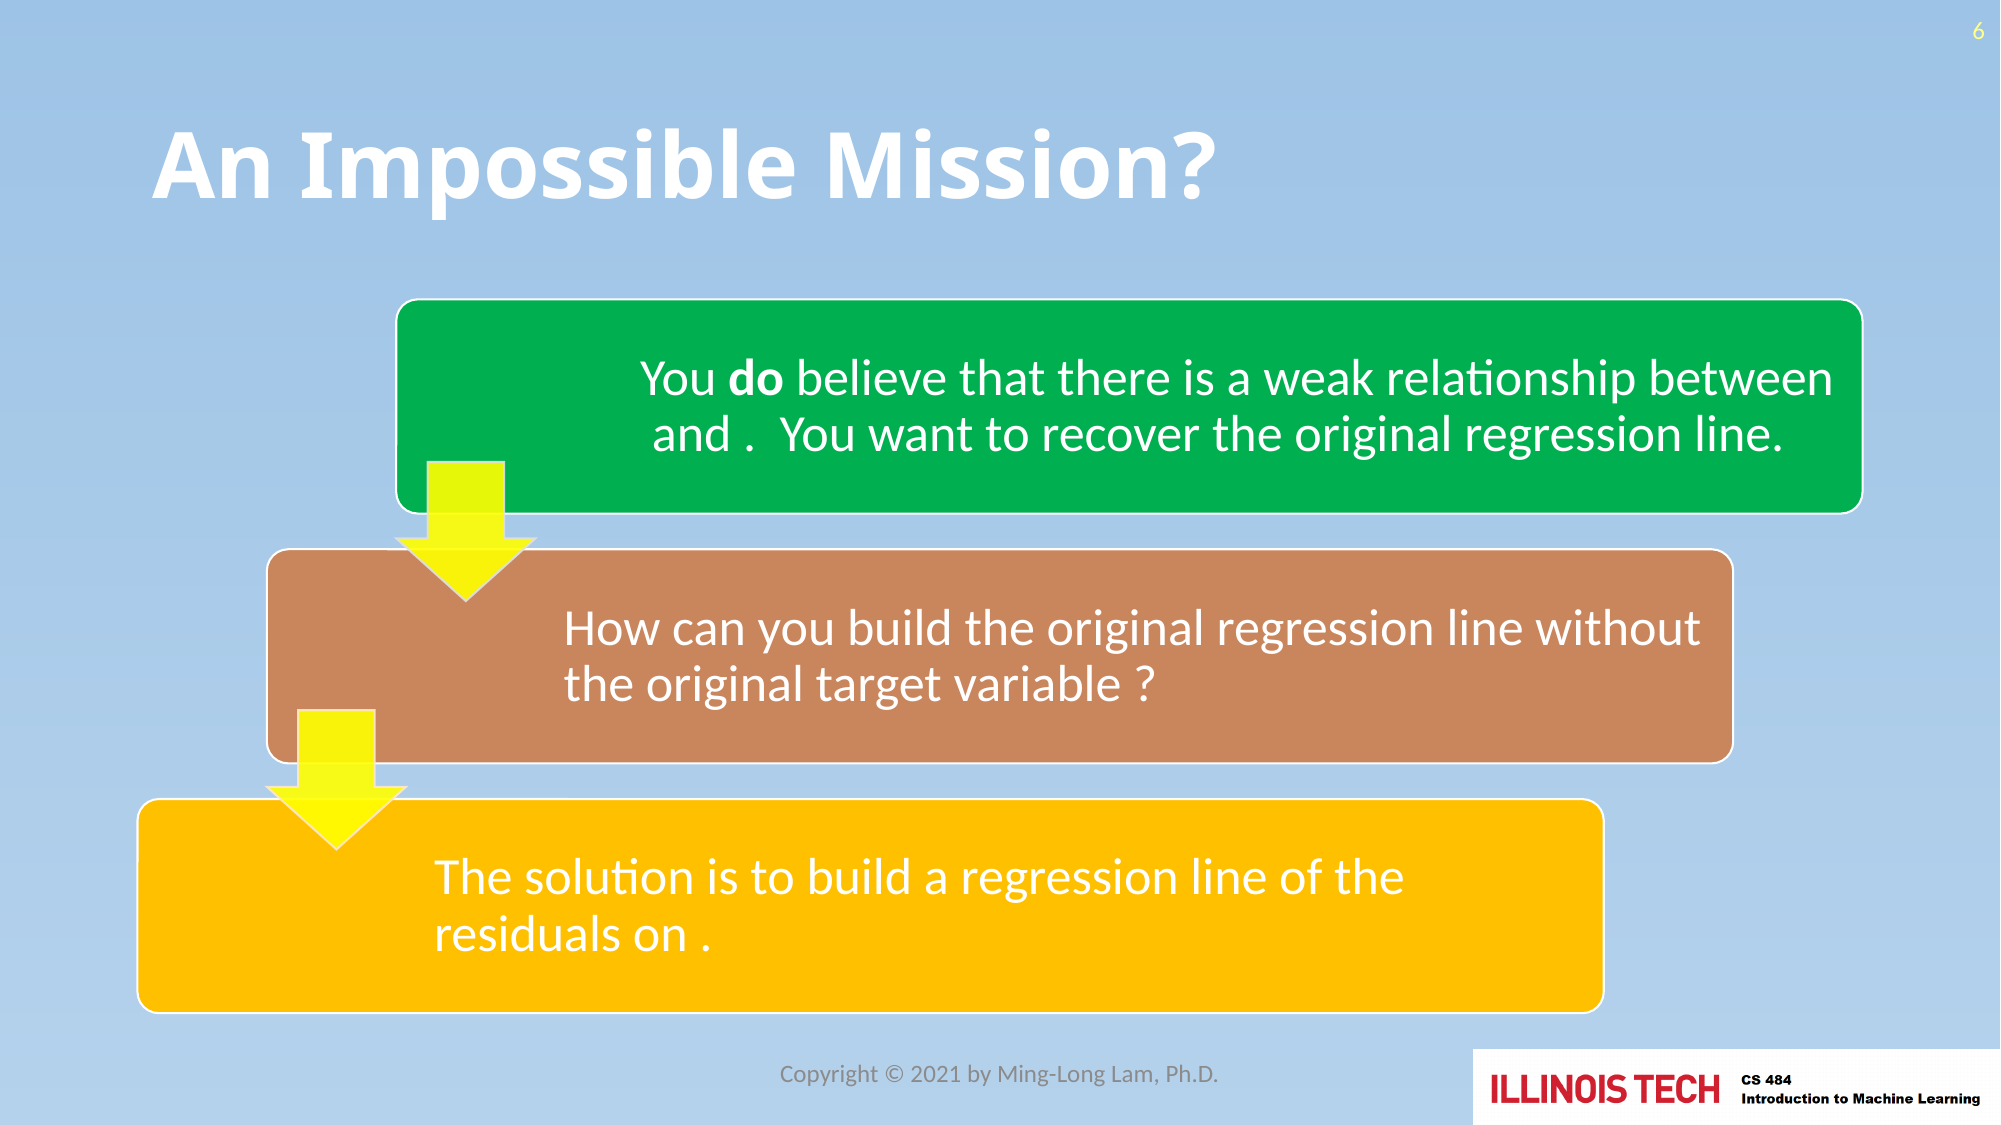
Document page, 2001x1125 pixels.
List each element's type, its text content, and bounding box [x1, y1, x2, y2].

footer Copyright © 2021 by Ming-Long Lam, Ph.D. [662, 1042, 1338, 1103]
title An Impossible Mission? [137, 59, 1863, 278]
picture [1473, 1049, 2000, 1125]
slide_number 6 [1550, 0, 2000, 60]
